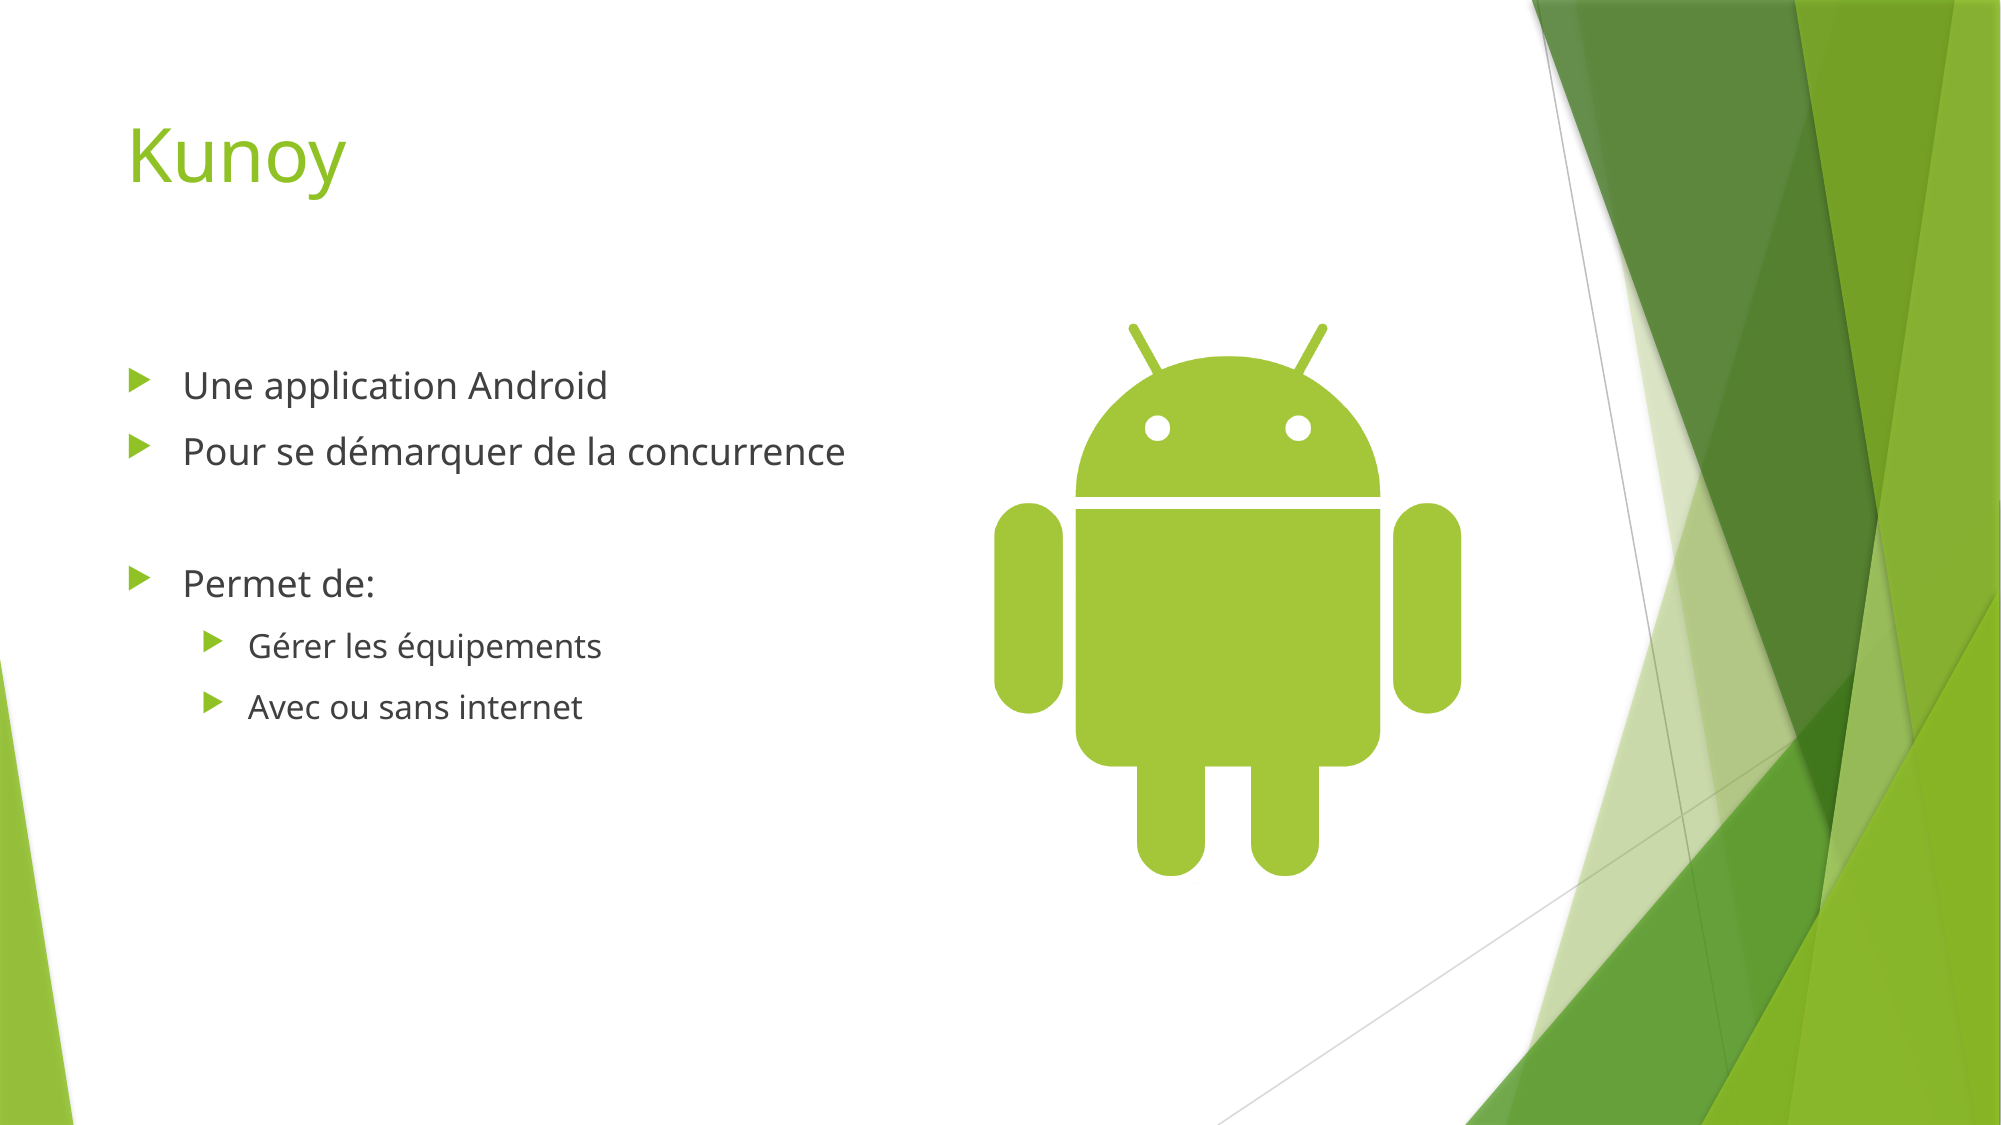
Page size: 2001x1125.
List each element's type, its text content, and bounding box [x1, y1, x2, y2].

list Une application Android Pour se démarquer de la concurrence Permet de: Gérer les équipements Avec ou sans internet [111, 354, 1522, 992]
picture [938, 316, 1522, 884]
title Kunoy [111, 99, 1522, 317]
